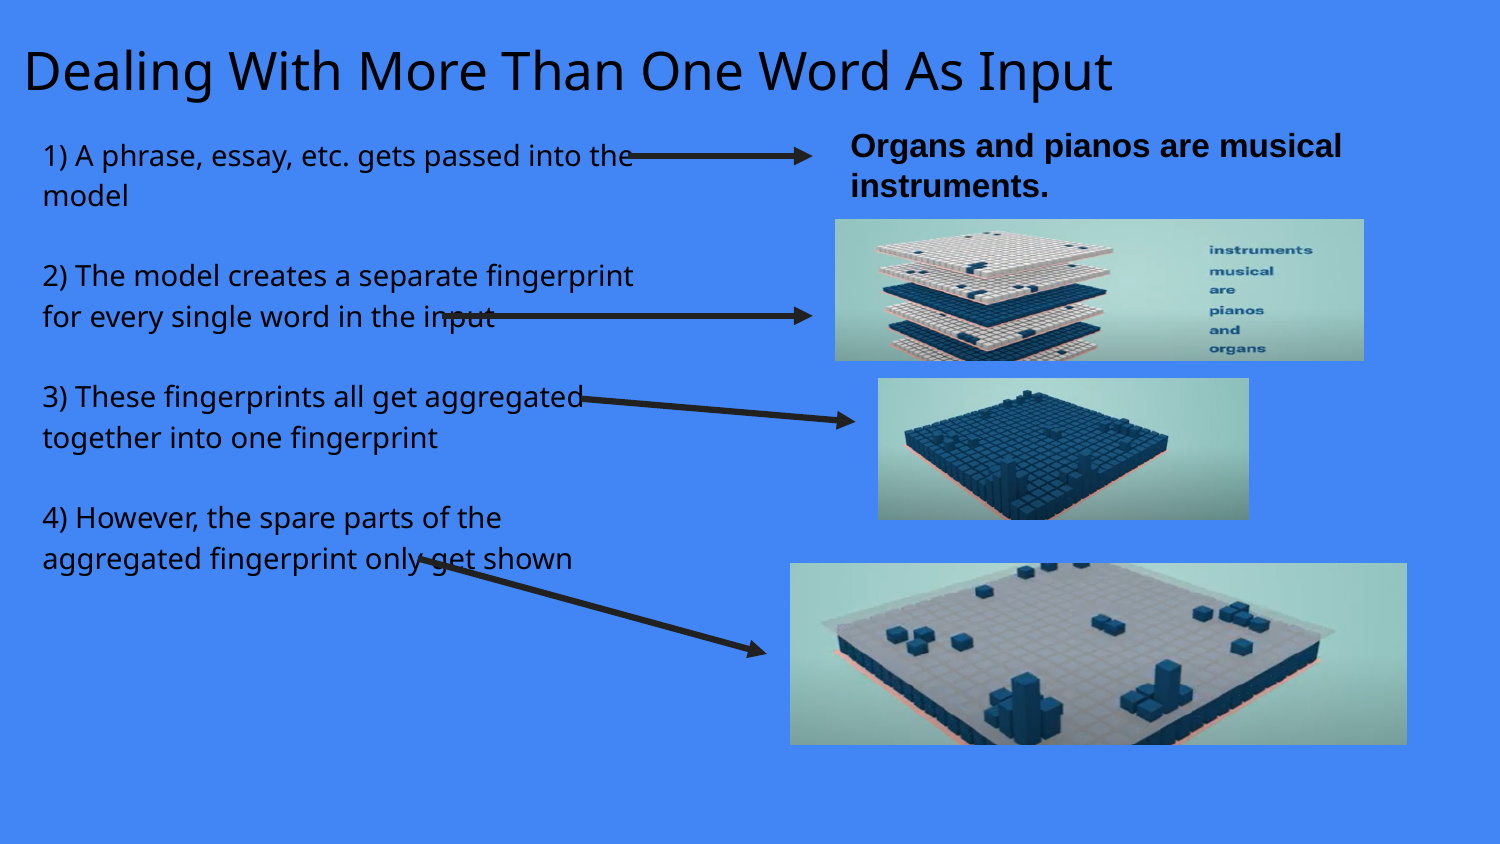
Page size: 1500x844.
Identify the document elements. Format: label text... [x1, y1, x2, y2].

picture [835, 219, 1365, 361]
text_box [580, 398, 856, 422]
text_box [417, 558, 768, 655]
title Dealing With More Than One Word As Input [8, 22, 1407, 117]
list 1) A phrase, essay, etc. gets passed into the model 2) The model creates a separate fingerprint for every single word in the input 3) These fingerprints all get aggregated together into one fingerprint 4) However, the spare parts of the aggregated fingerprint only get shown [8, 116, 665, 677]
picture [878, 378, 1249, 520]
text_box Organs and pianos are musical instruments. [835, 117, 1434, 212]
picture [790, 562, 1407, 746]
